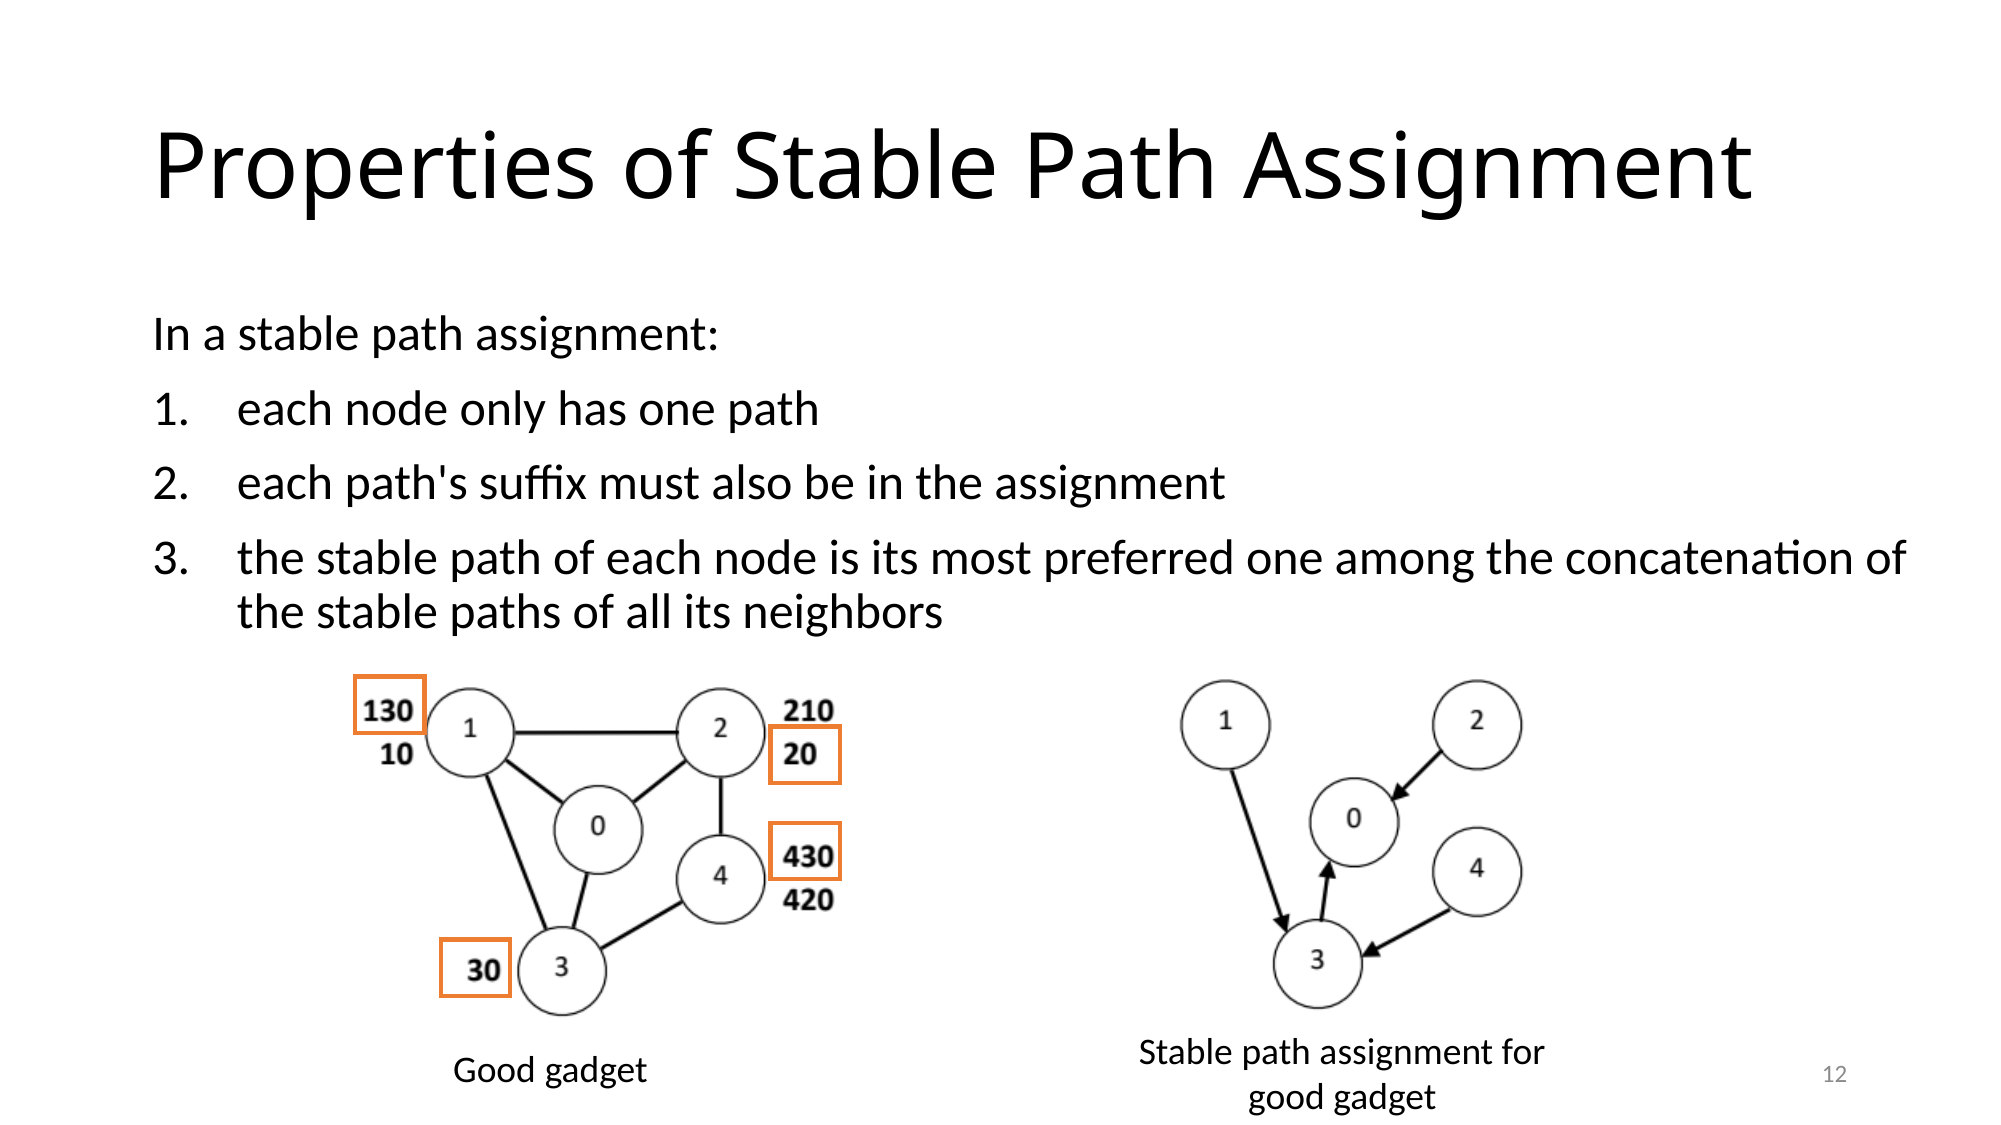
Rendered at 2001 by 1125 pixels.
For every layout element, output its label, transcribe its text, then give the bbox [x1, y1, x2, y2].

list In a stable path assignment: each node only has one path each path's suffix must also be in the assignment the stable path of each node is its most preferred one among the concatenation of the stable paths of all its neighbors [137, 299, 1938, 1014]
picture [360, 670, 849, 1036]
text_box Good gadget [302, 1037, 799, 1097]
title Properties of Stable Path Assignment [137, 59, 1916, 278]
text_box [354, 676, 360, 734]
picture [1116, 662, 1606, 1028]
slide_number 12 [1590, 1042, 1863, 1103]
text_box Stable path assignment for good gadget [1094, 1019, 1590, 1125]
